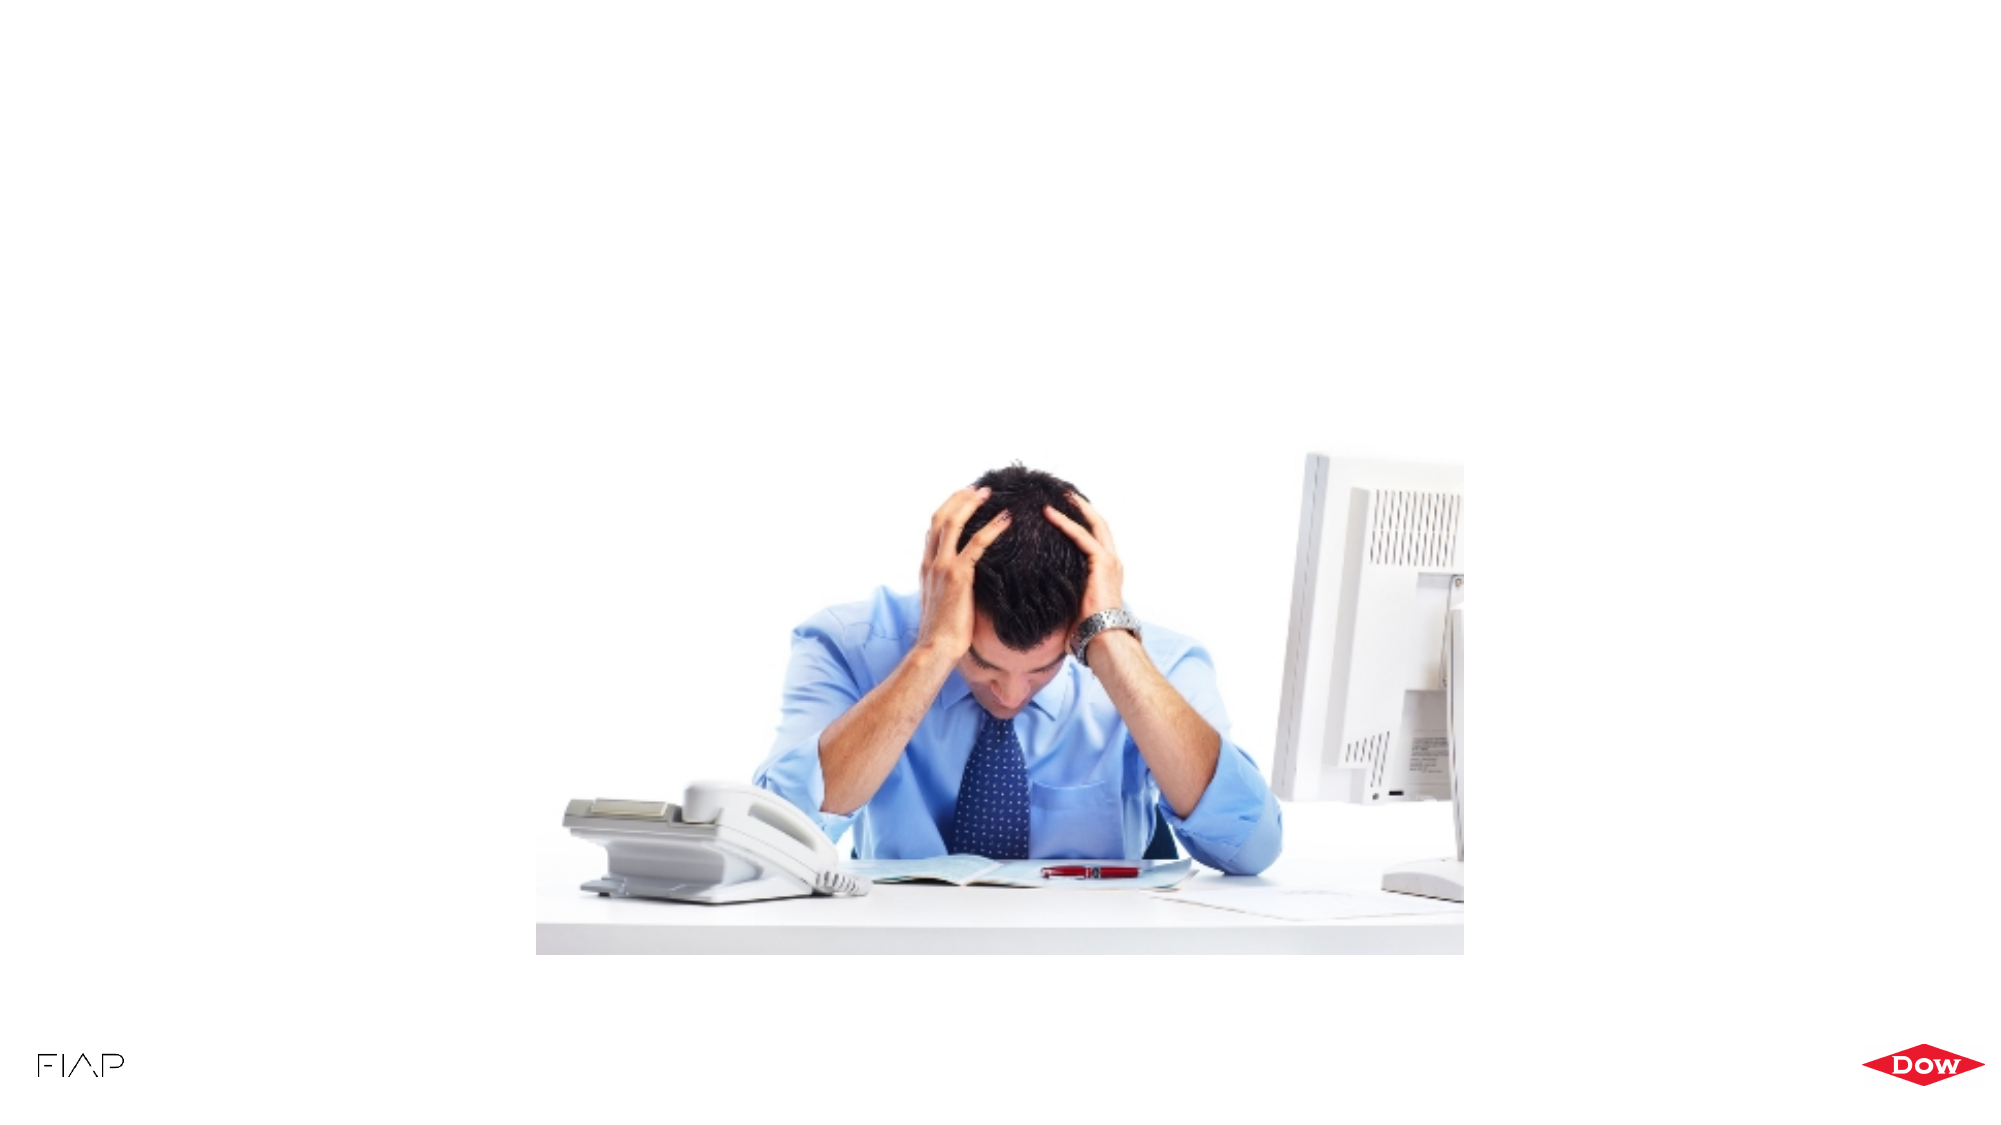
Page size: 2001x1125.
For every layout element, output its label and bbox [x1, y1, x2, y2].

picture [23, 1022, 138, 1108]
picture [1862, 1044, 1985, 1086]
picture [536, 327, 1464, 955]
